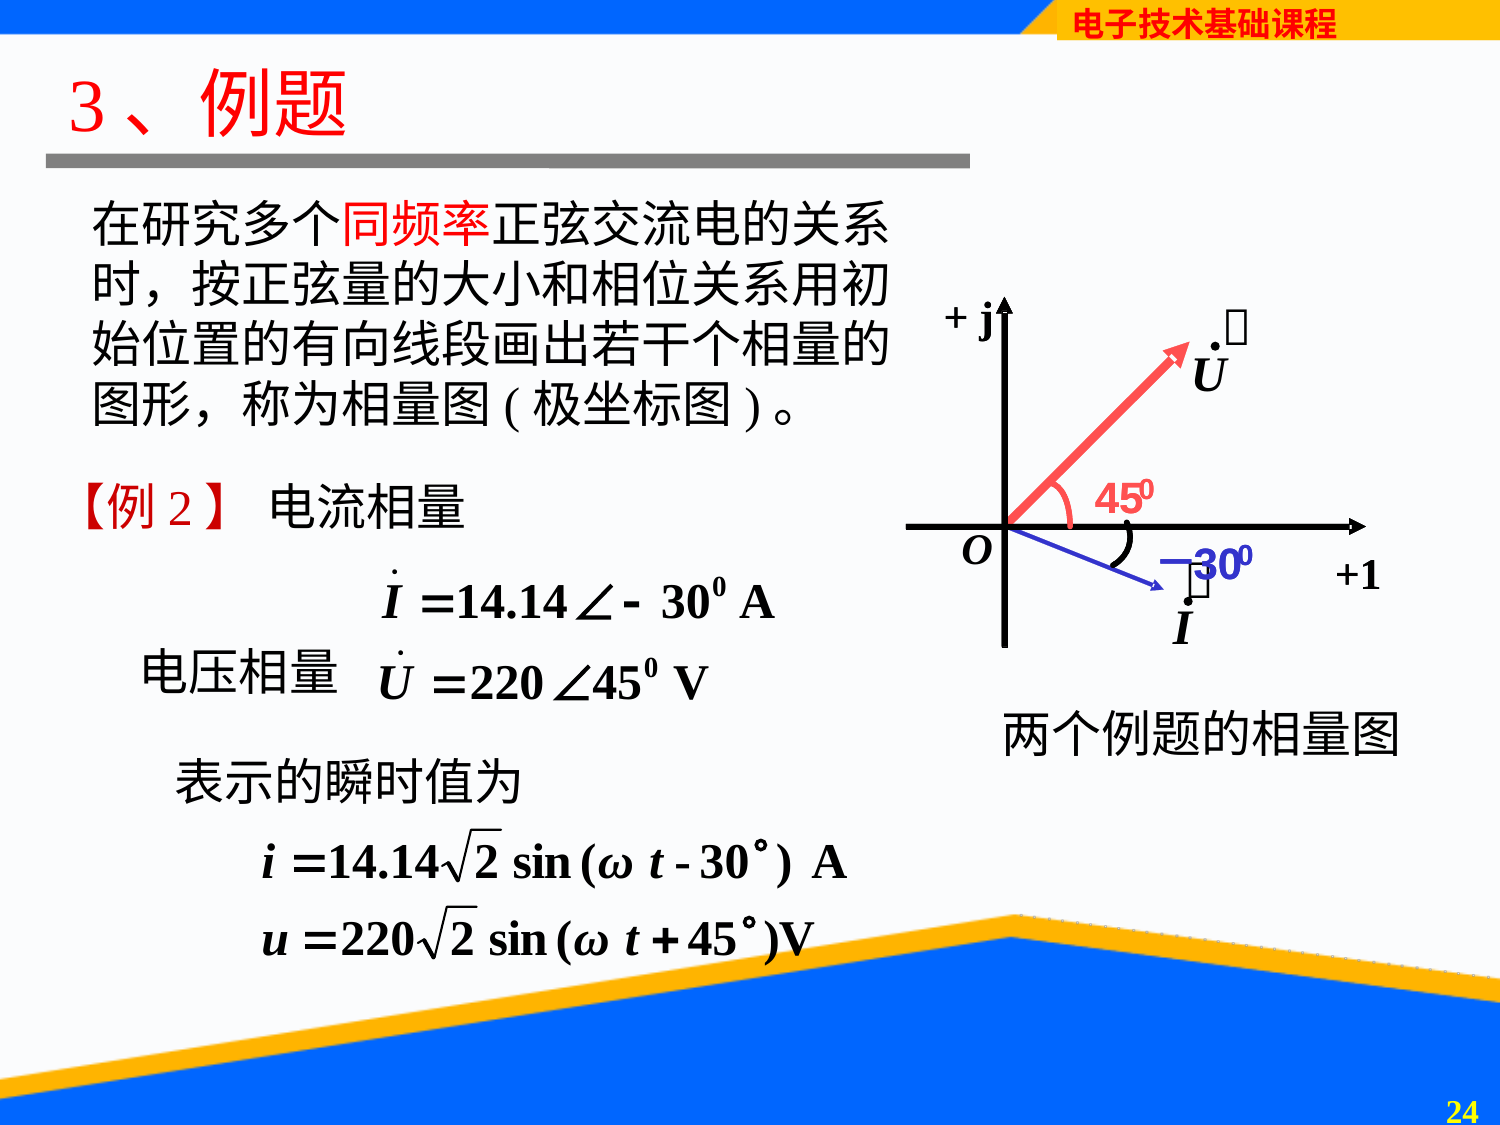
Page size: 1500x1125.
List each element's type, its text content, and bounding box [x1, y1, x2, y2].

text_box 在研究多个同频率正弦交流电的关系时，按正弦量的大小和相位关系用初始位置的有向线段画出若干个相量的图形，称为相量图(极坐标图)。 [76, 184, 928, 440]
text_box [253, 819, 863, 900]
text_box 电压相量 [124, 633, 354, 708]
picture [0, 0, 1500, 1125]
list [903, 290, 1395, 688]
text_box 两个例题的相量图 [986, 695, 1417, 771]
title 3、例题 [53, 42, 1069, 161]
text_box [371, 564, 789, 632]
text_box 【例2】 电流相量 [41, 467, 555, 543]
slide_number 23 [1399, 1082, 1495, 1125]
text_box 表示的瞬时值为 [159, 743, 609, 818]
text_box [371, 645, 719, 713]
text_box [253, 896, 825, 977]
